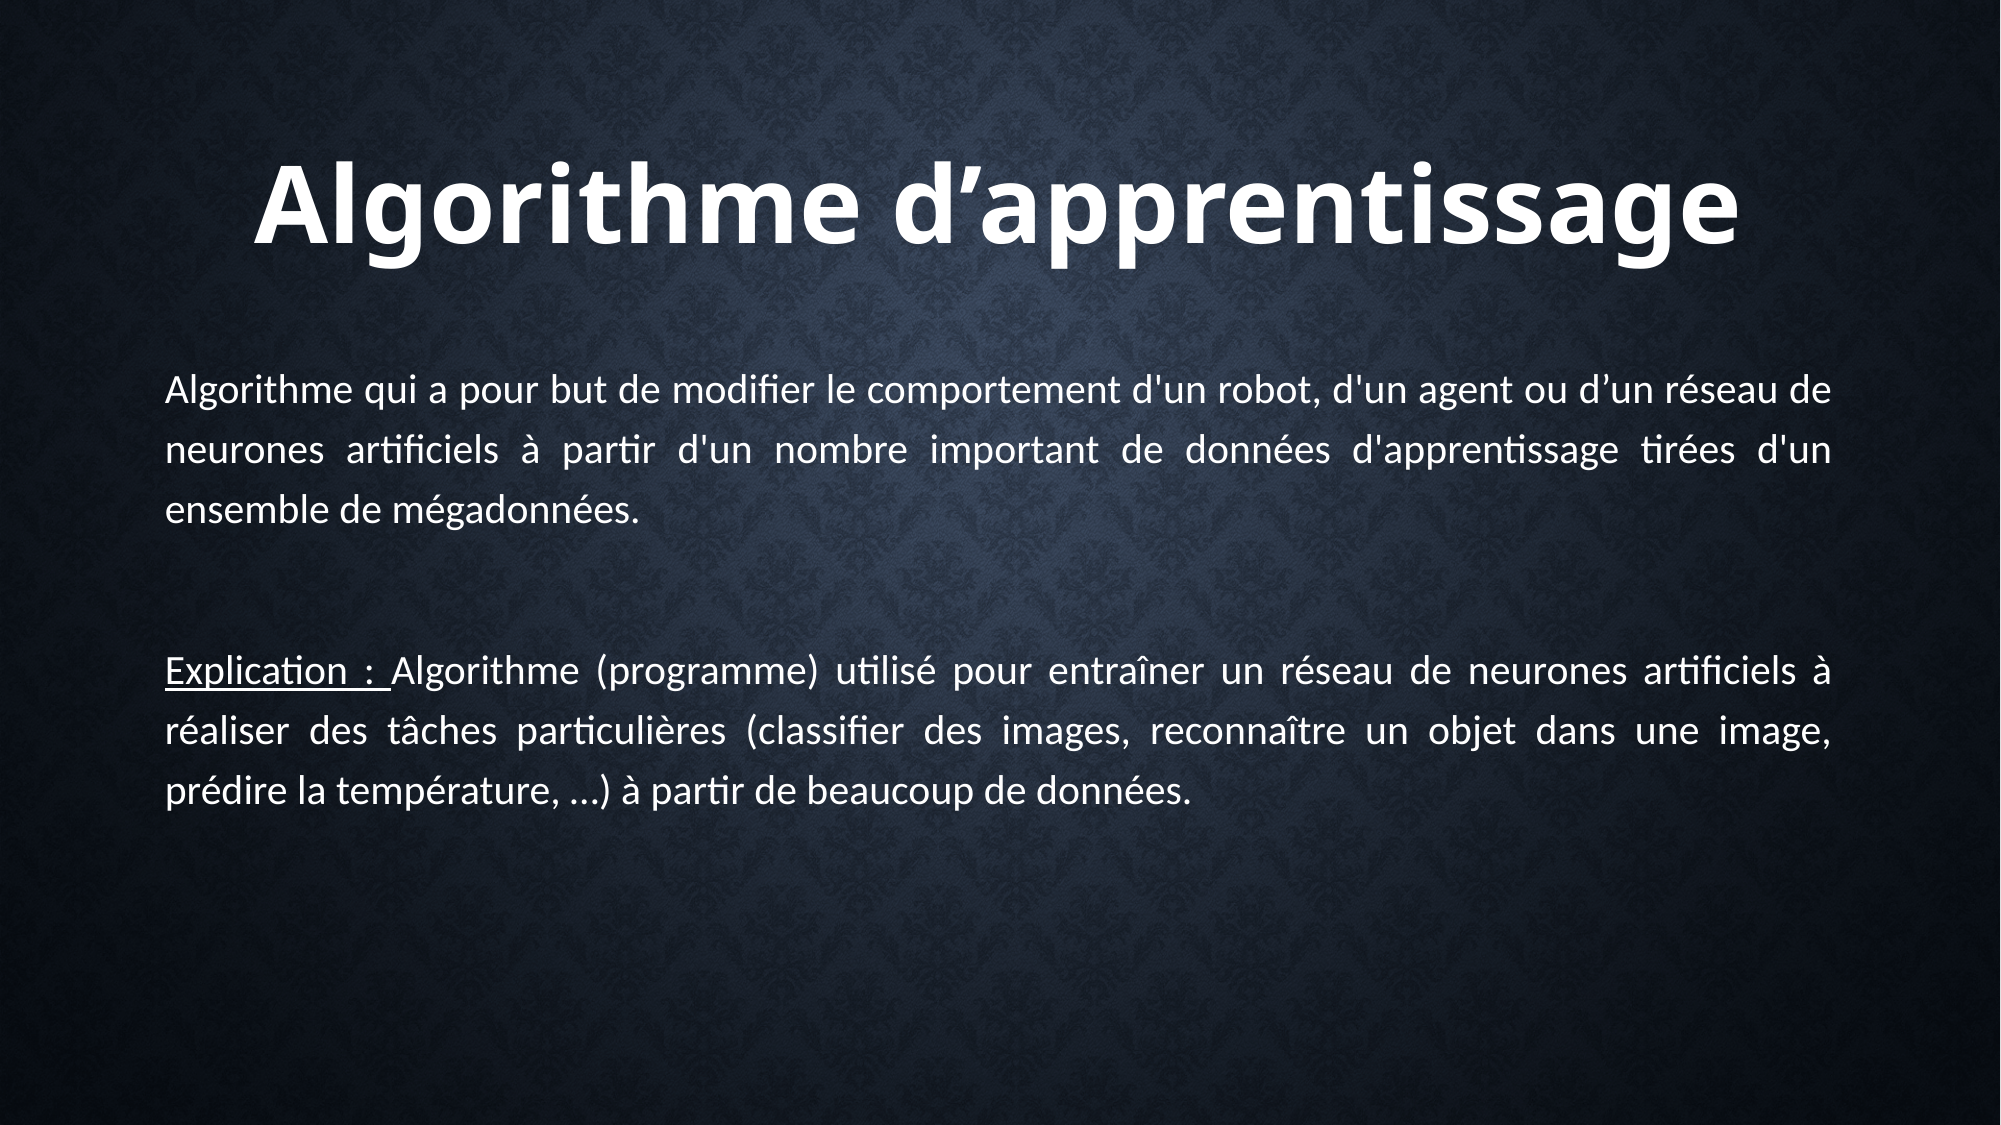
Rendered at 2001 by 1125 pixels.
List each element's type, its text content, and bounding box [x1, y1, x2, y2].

list Algorithme qui a pour but de modifier le comportement d'un robot, d'un agent ou d’un réseau de neurones artificiels à partir d'un nombre important de données d'apprentissage tirées d'un ensemble de mégadonnées. Explication : Algorithme (programme) utilisé pour entraîner un réseau de neurones artificiels à réaliser des tâches particulières (classifier des images, reconnaître un objet dans une image, prédire la température, …) à partir de beaucoup de données. [149, 343, 1849, 1067]
title Algorithme d’apprentissage [149, 99, 1849, 318]
